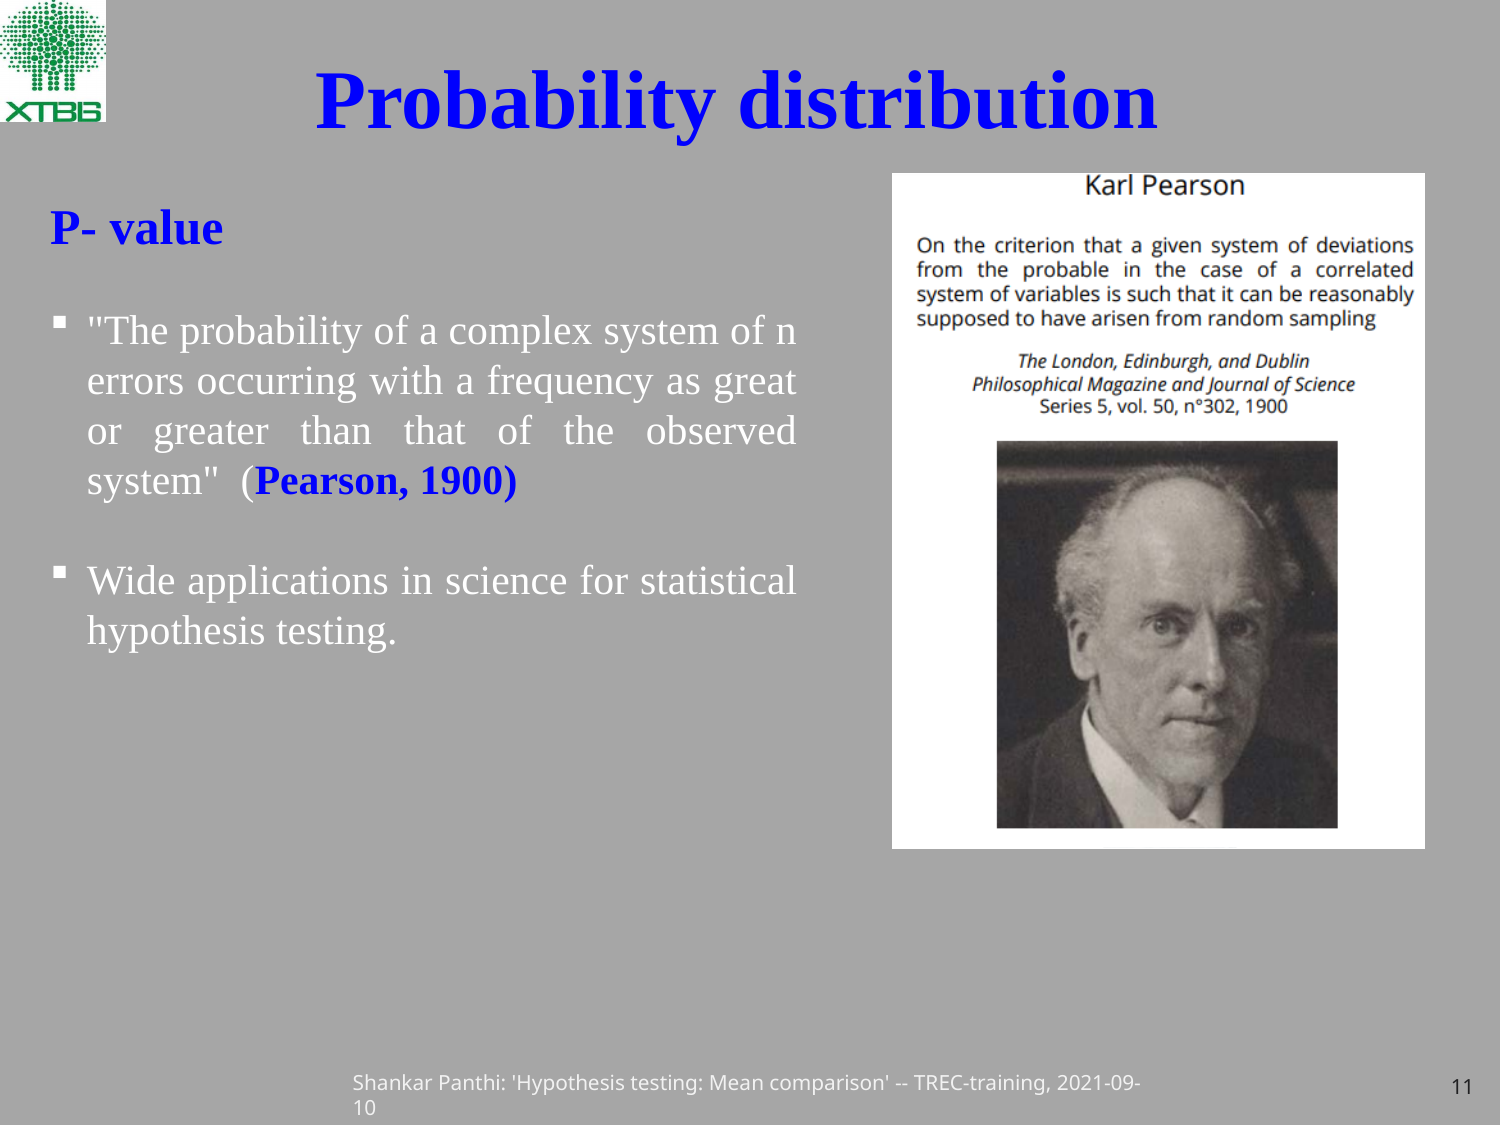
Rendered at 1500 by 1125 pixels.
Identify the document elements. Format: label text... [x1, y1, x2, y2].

picture [0, 0, 106, 122]
text_box Probability distribution [137, 37, 1338, 163]
picture [891, 173, 1426, 849]
slide_number 11 [1425, 1050, 1500, 1125]
text_box "The probability of a complex system of n errors occurring with a frequency as great or greater than that of the observed system" (Pearson, 1900) Wide applications in science for statistical hypothesis testing. [35, 295, 813, 661]
footer Shankar Panthi: 'Hypothesis testing: Mean comparison' -- TREC-training, 2021-09-10 [337, 1065, 1159, 1125]
text_box P- value [35, 187, 883, 263]
